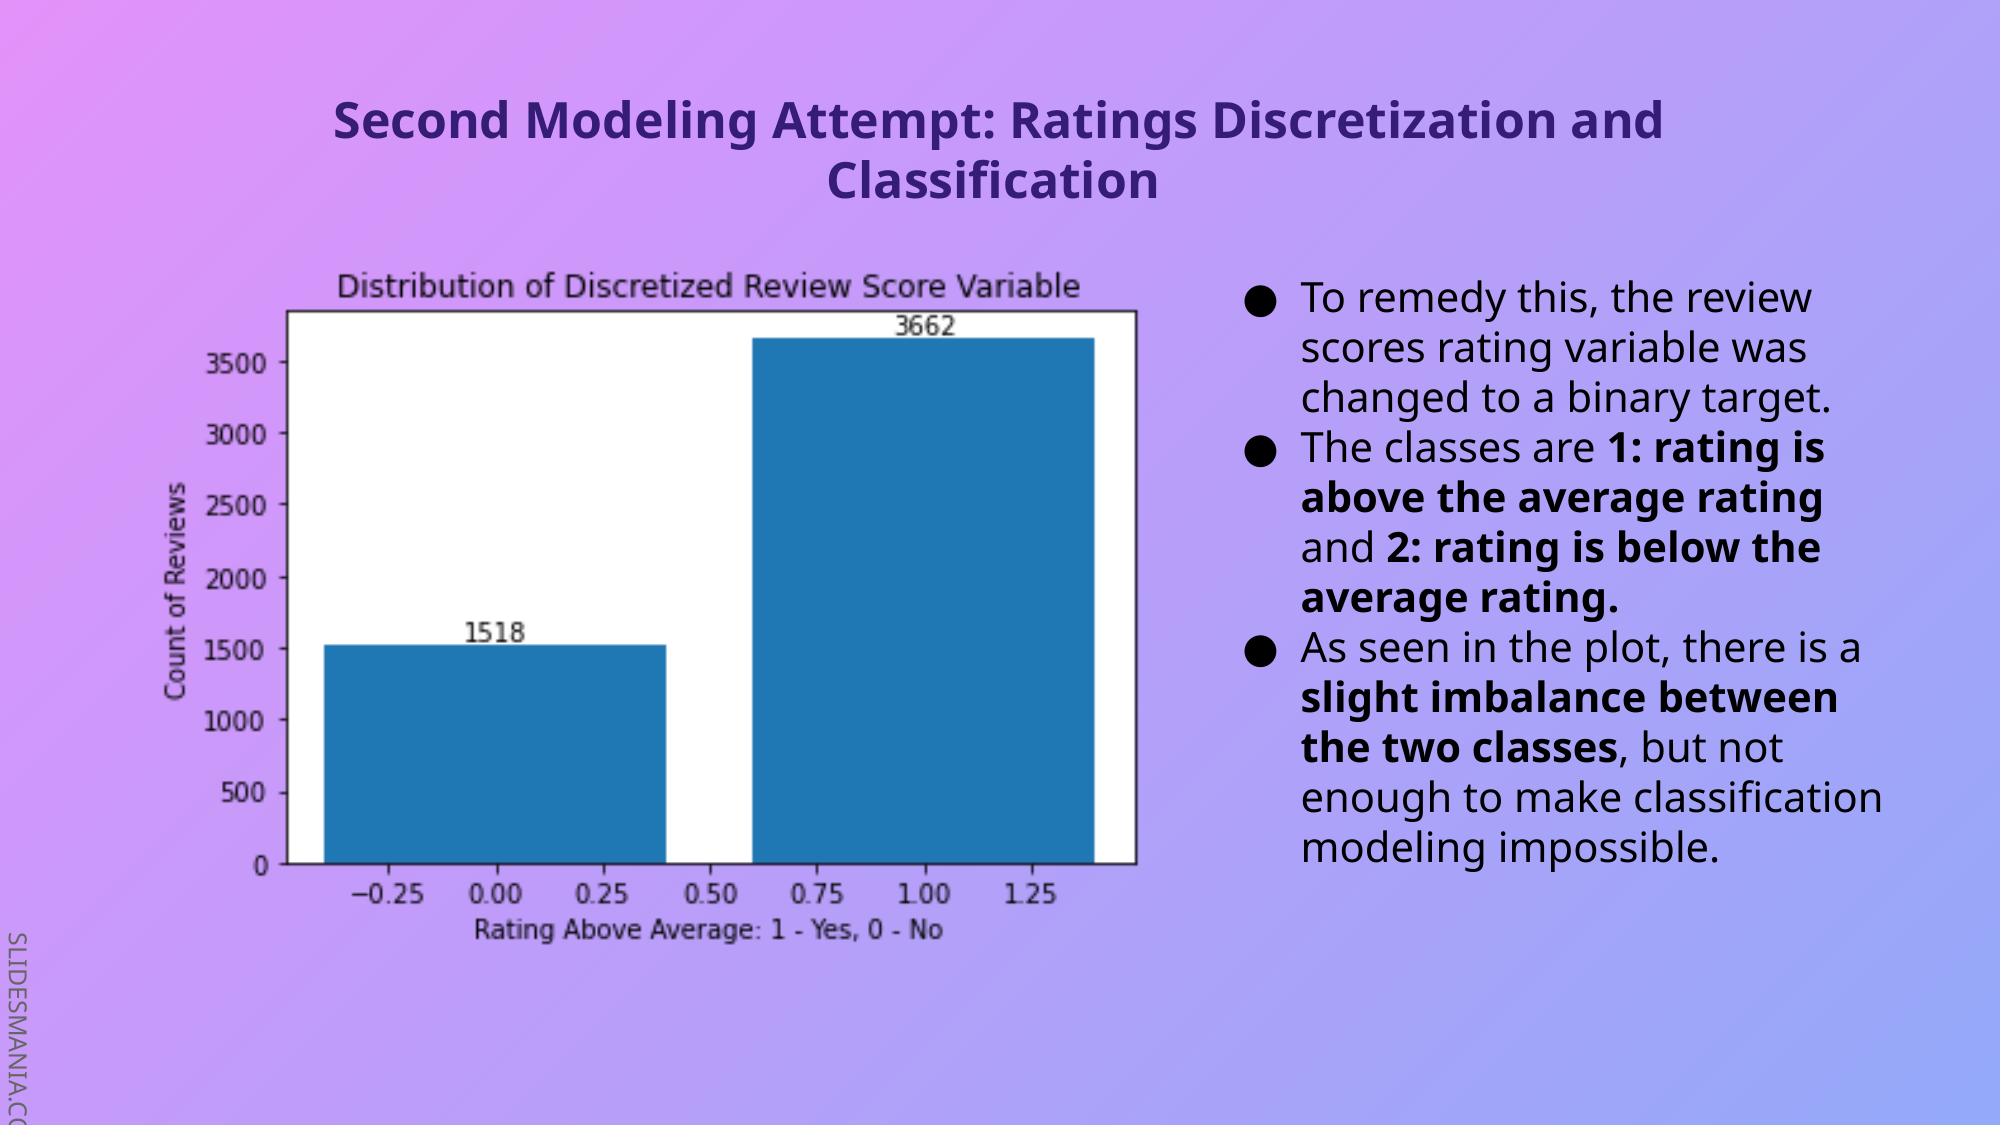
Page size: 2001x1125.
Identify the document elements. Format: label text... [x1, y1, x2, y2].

picture [150, 255, 1152, 961]
text_box To remedy this, the review scores rating variable was changed to a binary target. The classes are 1: rating is above the average rating and 2: rating is below the average rating. As seen in the plot, there is a slight imbalance between the two classes, but not enough to make classification modeling impossible. [1210, 255, 1924, 1028]
title Second Modeling Attempt: Ratings Discretization and Classification [150, 68, 1850, 194]
